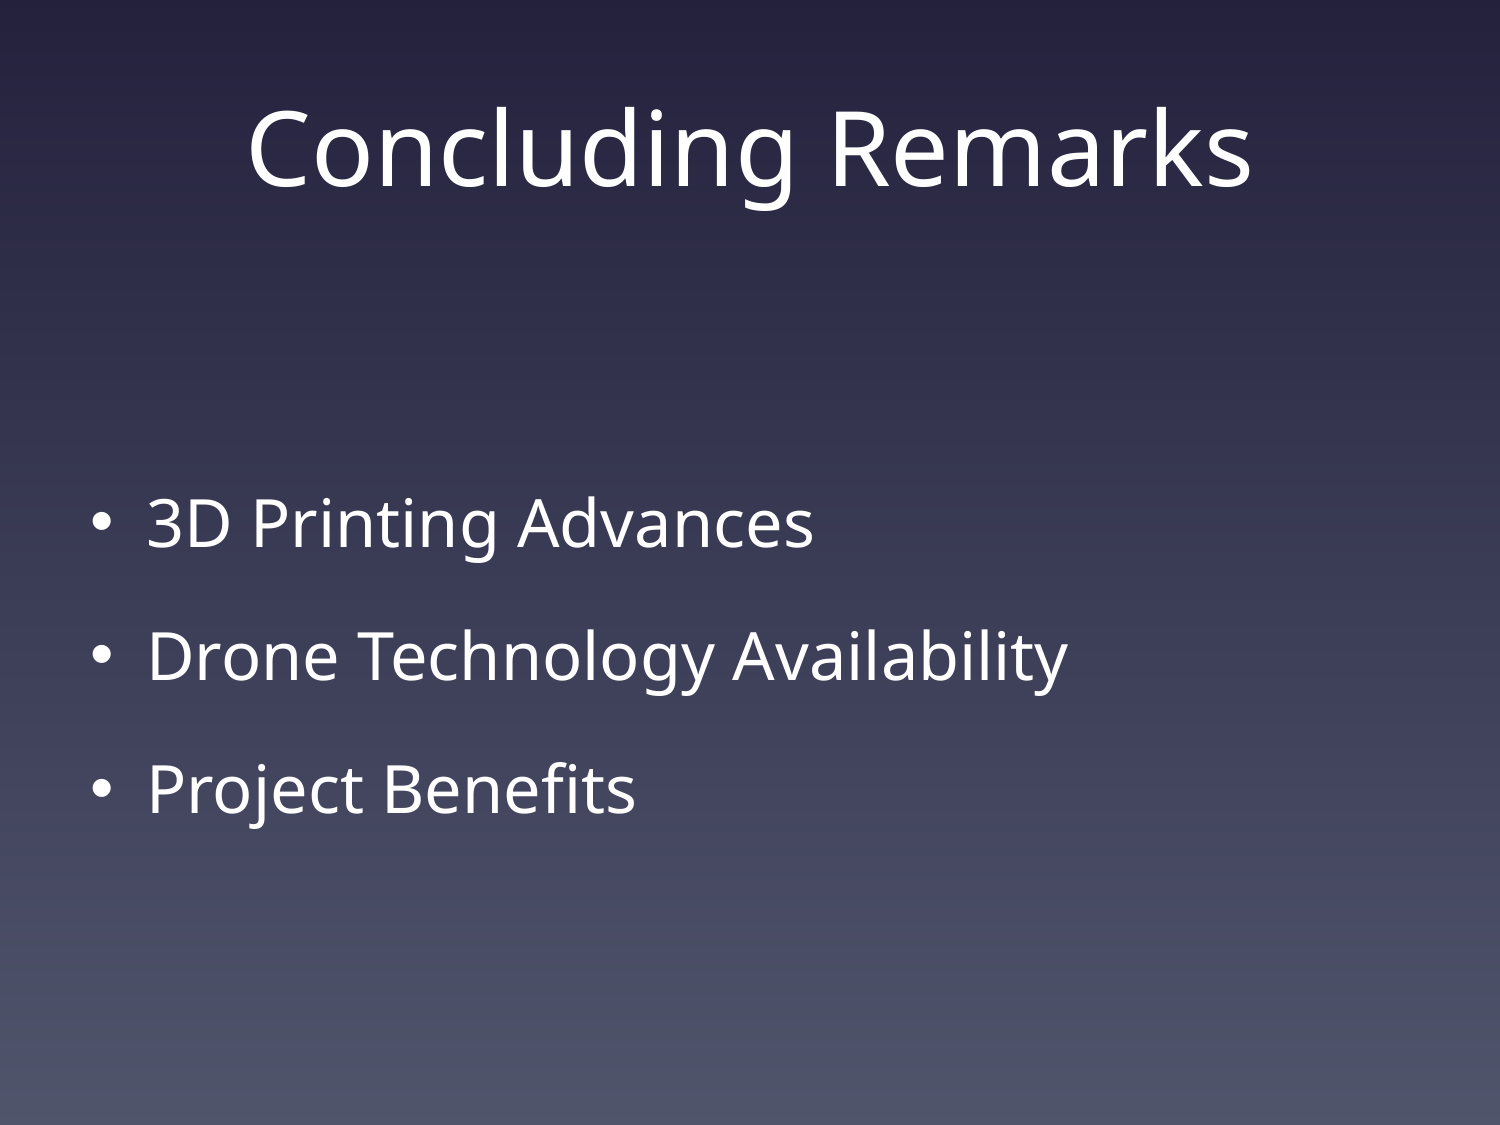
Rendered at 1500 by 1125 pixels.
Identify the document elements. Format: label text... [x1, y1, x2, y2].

title Concluding Remarks [75, 75, 1425, 262]
list 3D Printing Advances Drone Technology Availability Project Benefits [75, 262, 1425, 1005]
